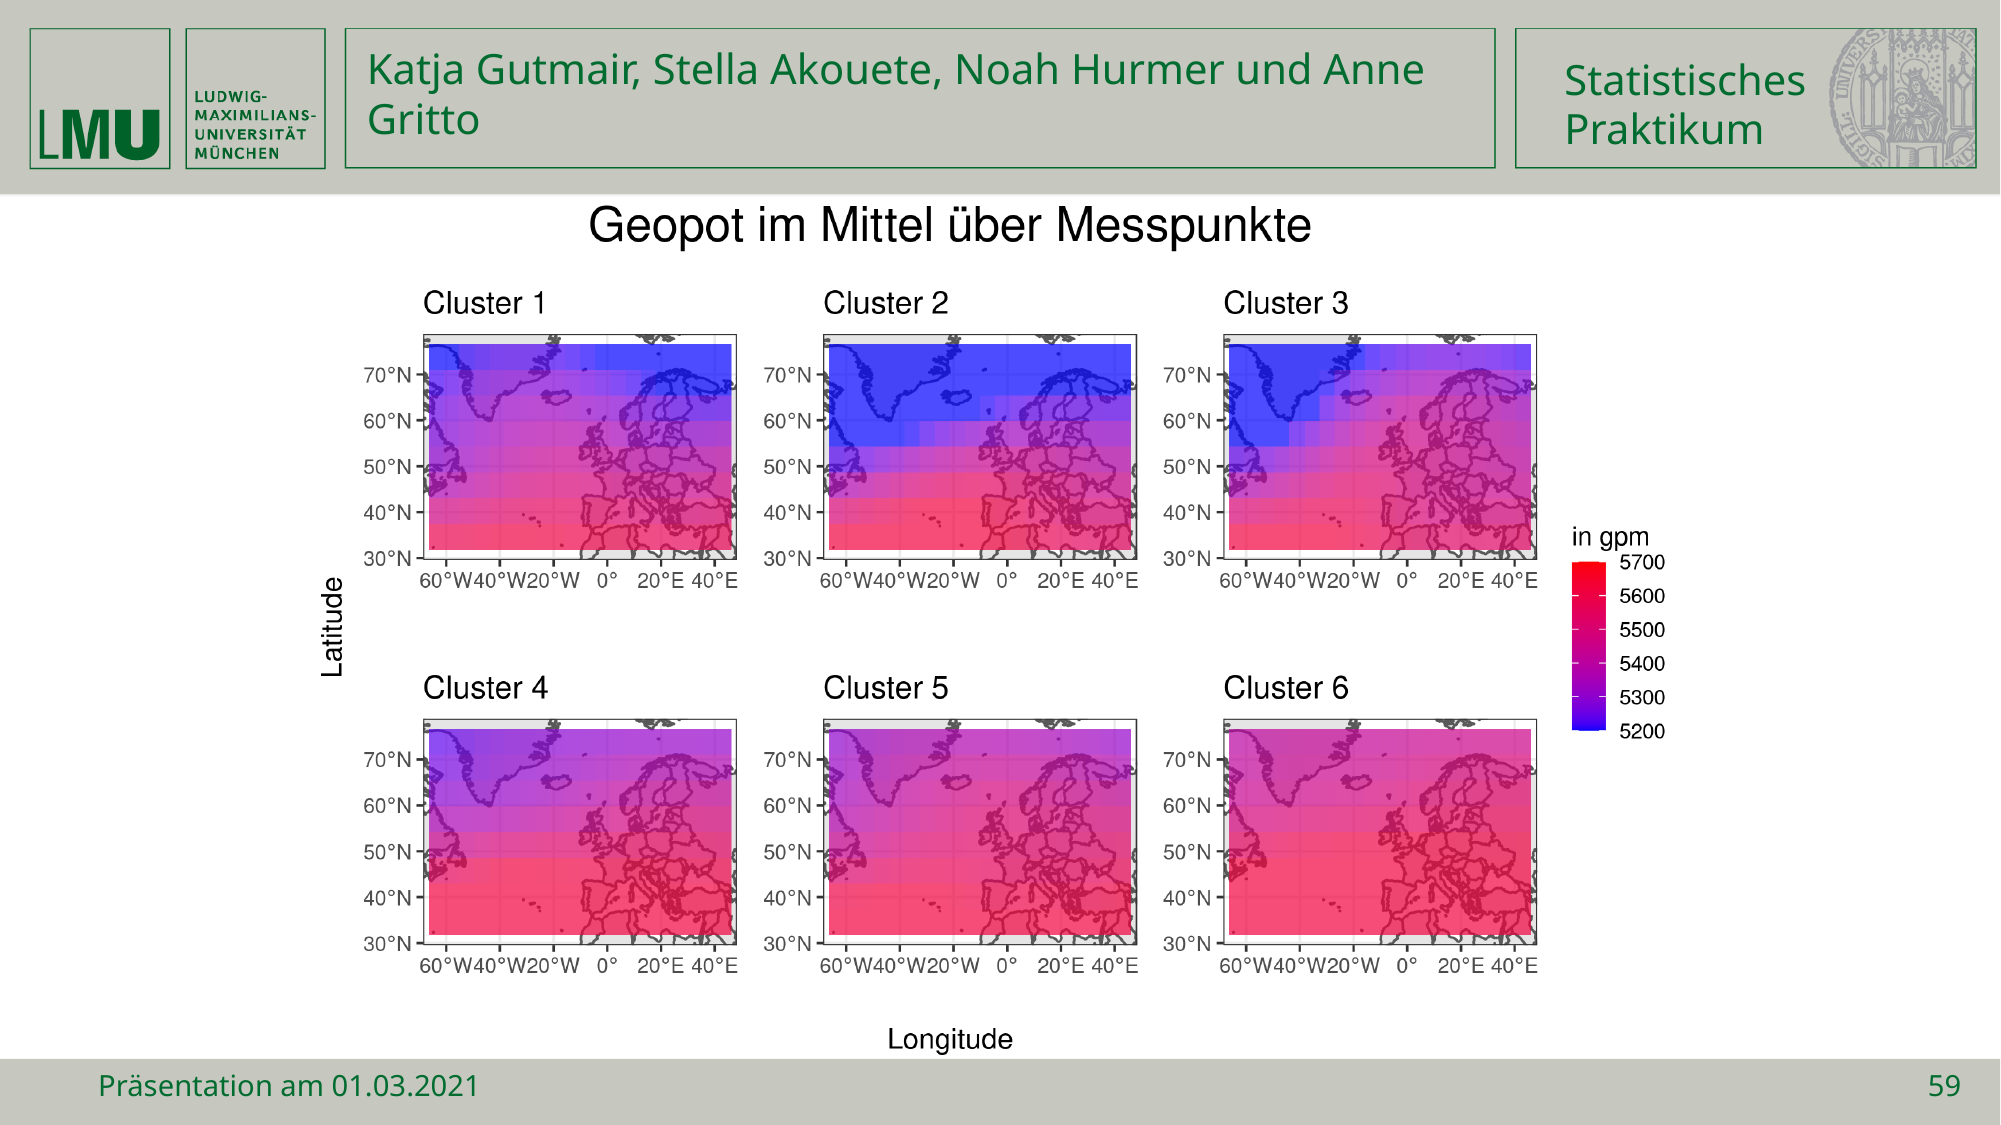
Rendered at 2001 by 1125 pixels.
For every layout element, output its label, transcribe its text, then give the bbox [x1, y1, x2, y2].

text_box Statistisches Praktikum [1549, 46, 1833, 161]
text_box Katja Gutmair, Stella Akouete, Noah Hurmer und Anne Gritto [352, 74, 1463, 150]
picture [316, 197, 1684, 1058]
text_box 59 [1803, 1059, 1977, 1108]
text_box [1525, 30, 1821, 161]
picture [0, 0, 2001, 1125]
text_box Präsentation am 01.03.2021 [83, 1059, 1775, 1108]
